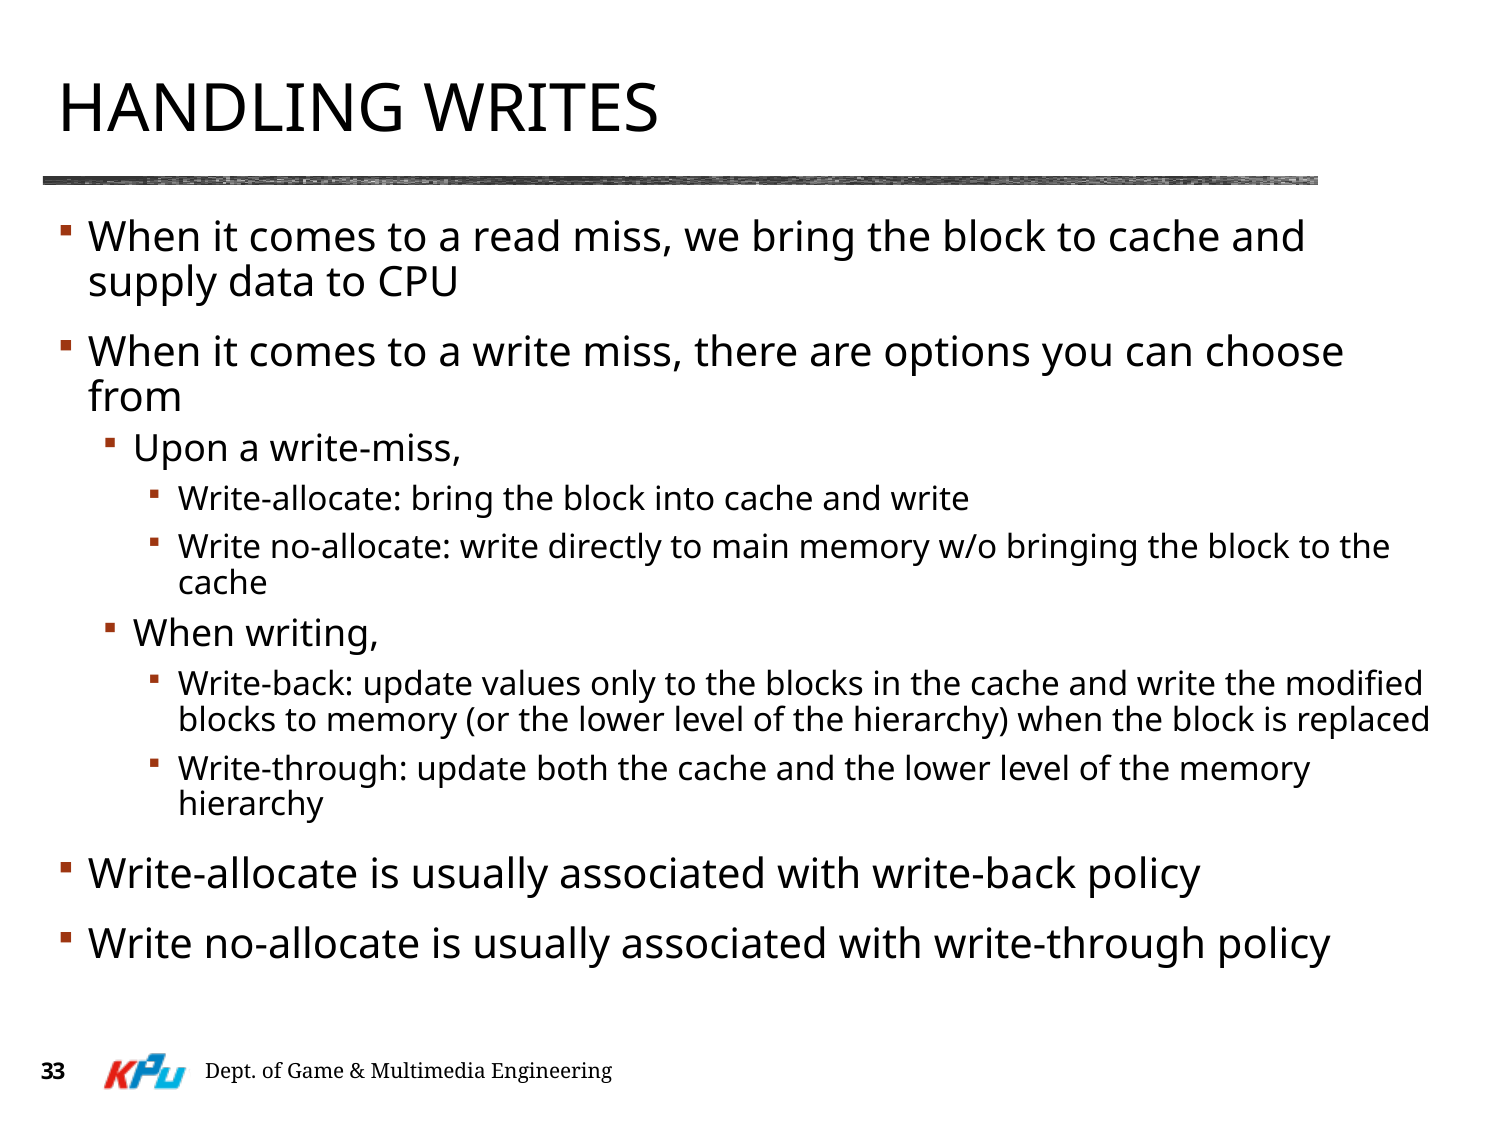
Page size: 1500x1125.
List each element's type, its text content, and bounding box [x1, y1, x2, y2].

footer Dept. of Game & Multimedia Engineering [190, 1042, 879, 1103]
title Handling Writes [42, 39, 1458, 182]
picture [92, 1030, 191, 1120]
slide_number 33 [13, 1042, 93, 1103]
list When it comes to a read miss, we bring the block to cache and supply data to CPU When it comes to a write miss, there are options you can choose from Upon a write-miss, Write-allocate: bring the block into cache and write Write no-allocate: write directly to main memory w/o bringing the block to the cache When writing, Write-back: update values only to the blocks in the cache and write the modified blocks to memory (or the lower level of the hierarchy) when the block is replaced Write-through: update both the cache and the lower level of the memory hierarchy Write-allocate is usually associated with write-back policy Write no-allocate is usually associated with write-through policy [42, 207, 1458, 1013]
